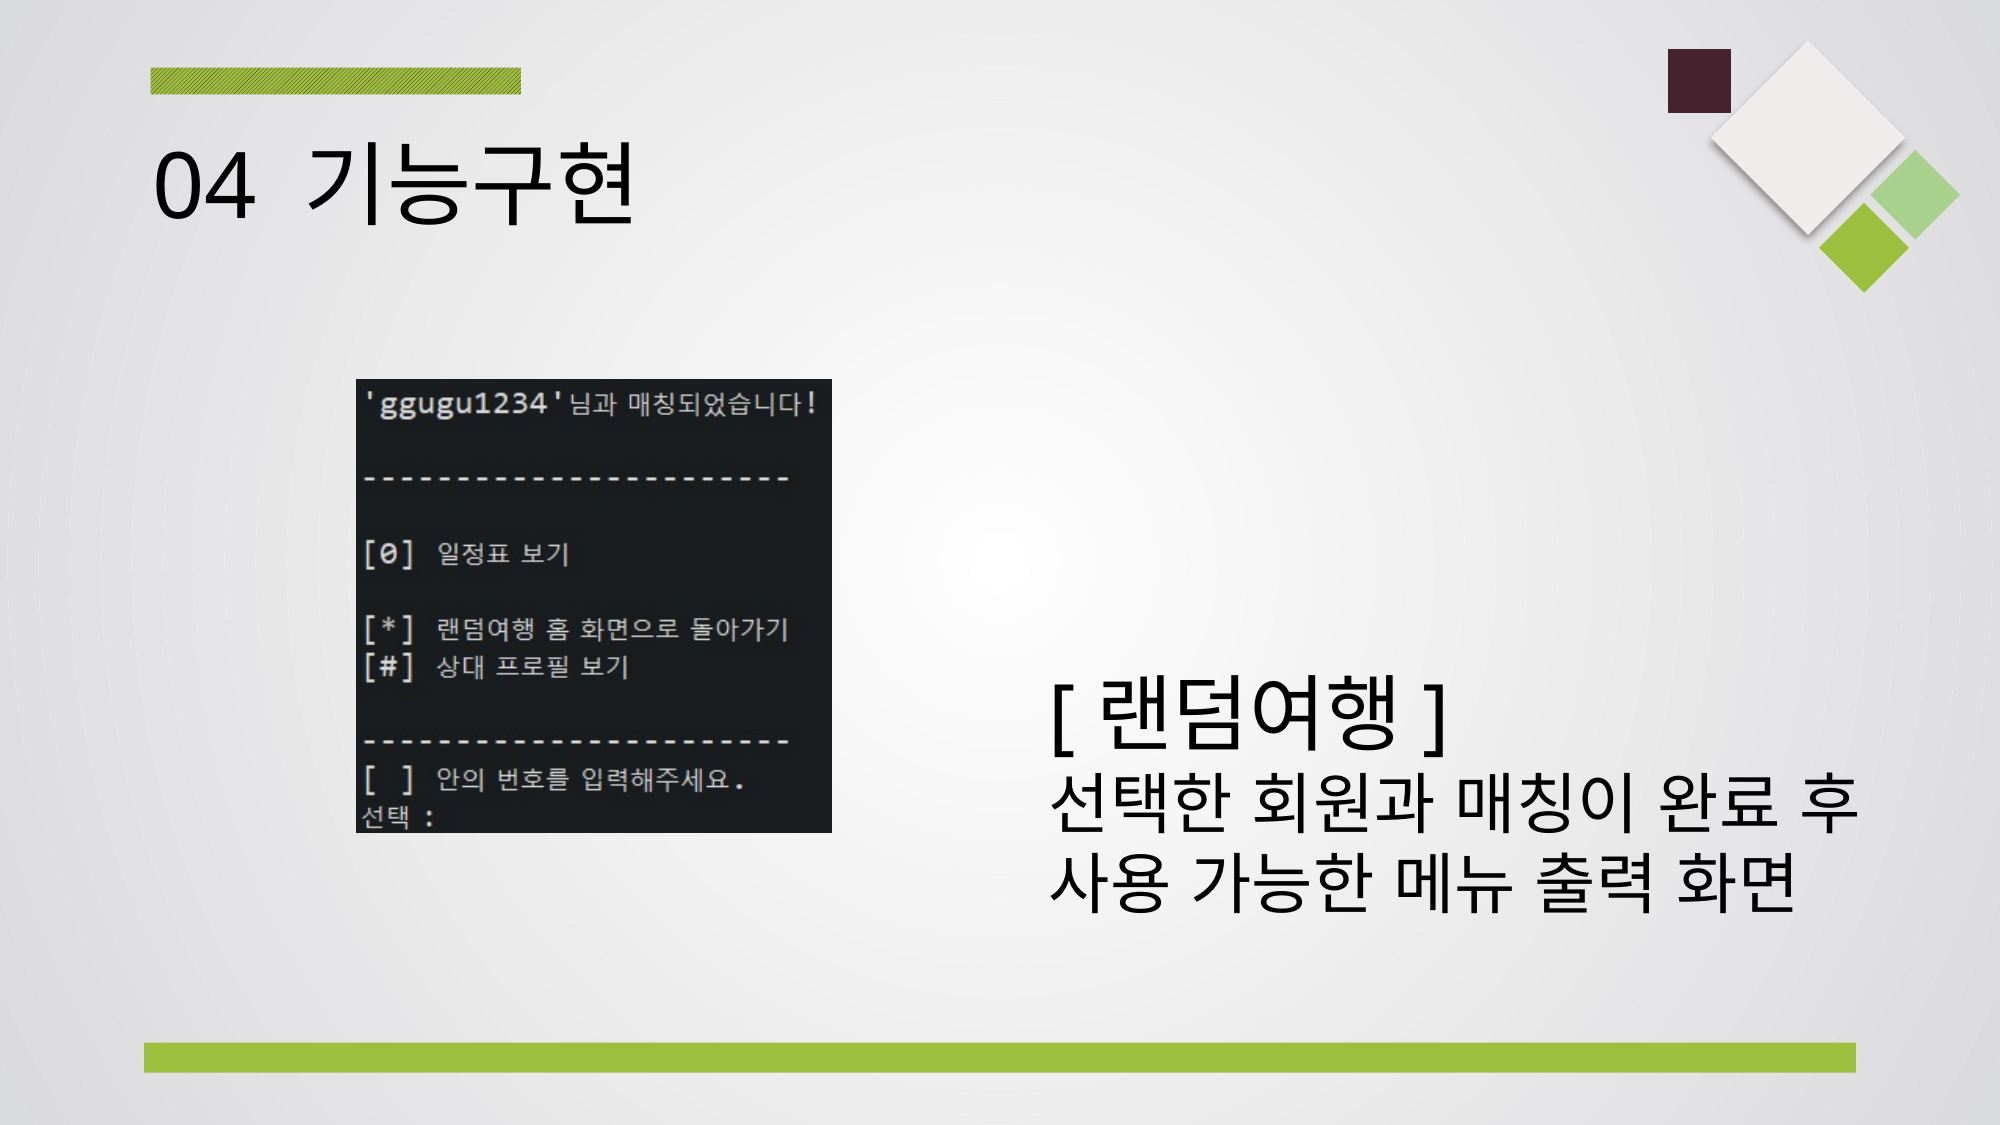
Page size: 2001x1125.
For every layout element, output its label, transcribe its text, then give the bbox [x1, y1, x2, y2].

text_box [랜덤여행] 선택한 회원과 매칭이 완료 후 사용 가능한 메뉴 출력 화면 [1034, 654, 1877, 929]
picture [356, 379, 832, 833]
title 04 기능구현 [137, 101, 1707, 278]
